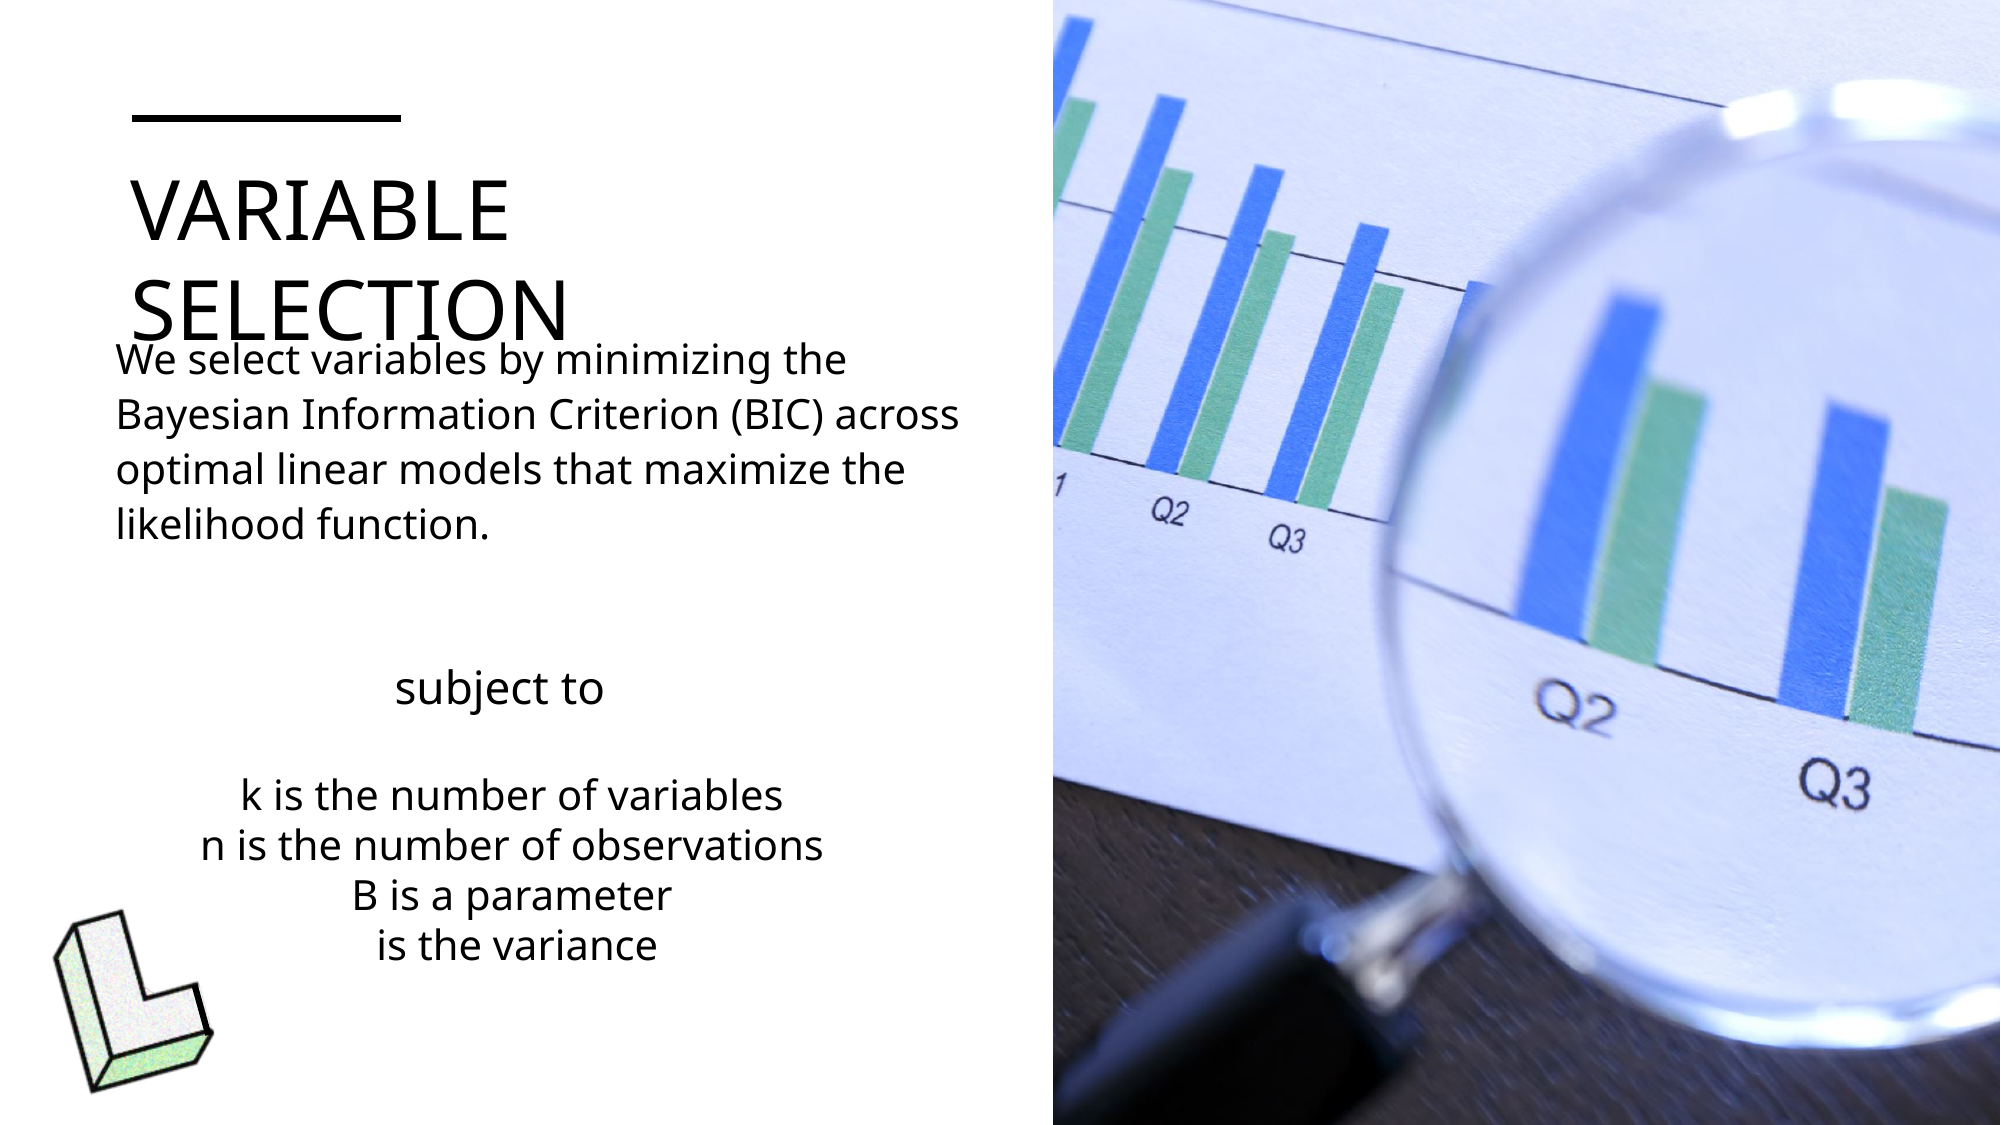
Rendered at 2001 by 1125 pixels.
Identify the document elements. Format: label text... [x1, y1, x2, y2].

list We select variables by minimizing the Bayesian Information Criterion (BIC) across optimal linear models that maximize the likelihood function. [100, 320, 982, 563]
text_box [0, 0, 1053, 1125]
picture [1053, 0, 2000, 1125]
title Variable Selection [115, 149, 968, 320]
picture [17, 868, 233, 1102]
